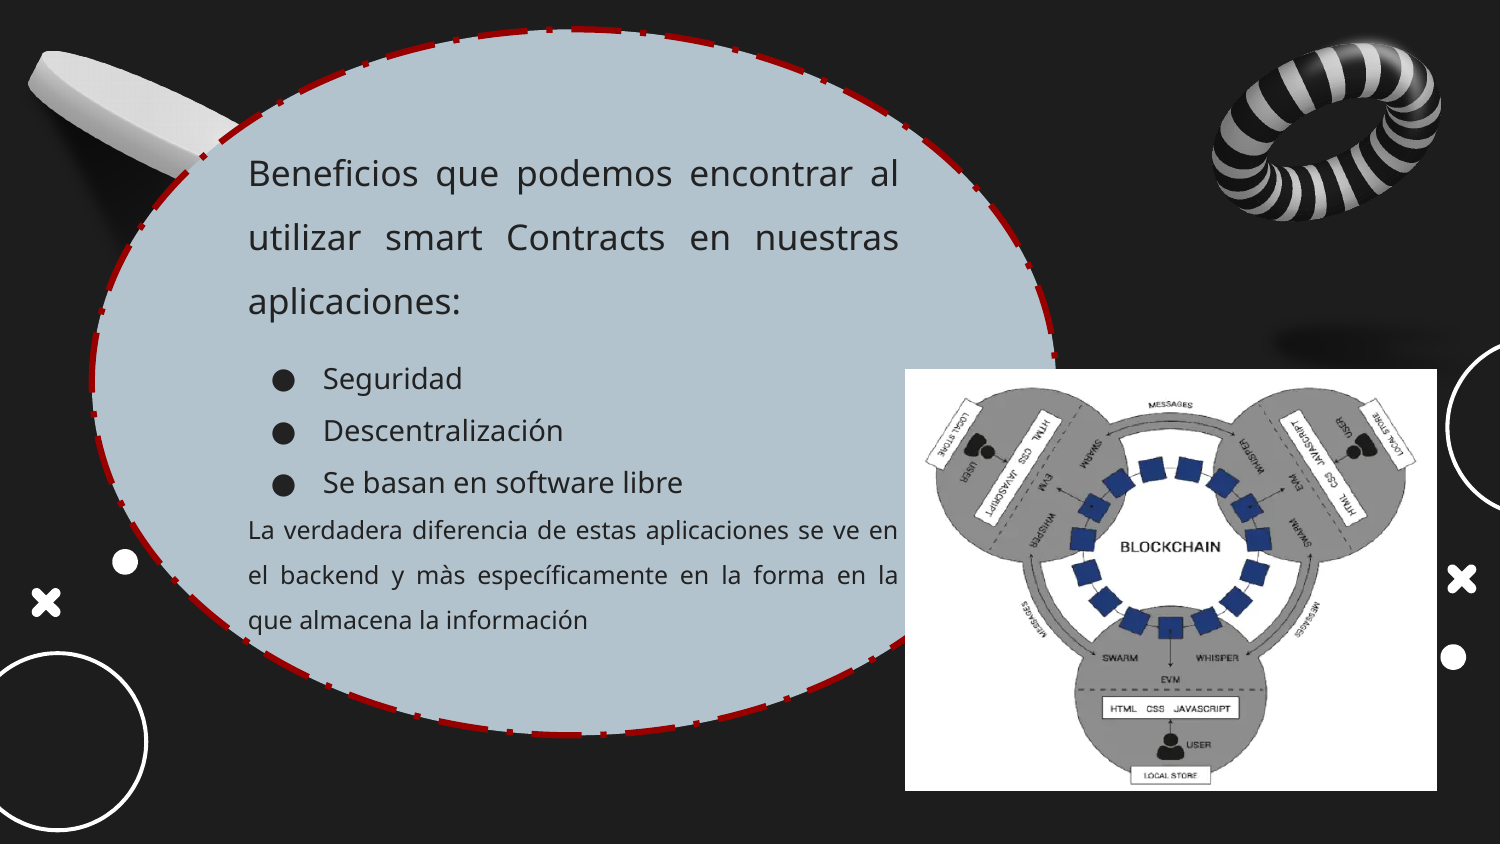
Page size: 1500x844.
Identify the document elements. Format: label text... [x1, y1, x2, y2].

picture [904, 29, 1480, 791]
text_box Beneficios que podemos encontrar al utilizar smart Contracts en nuestras aplicaciones: Seguridad Descentralización Se basan en software libre La verdadera diferencia de estas aplicaciones se ve en el backend y màs específicamente en la forma en la que almacena la información [91, 29, 1056, 736]
picture [18, 51, 323, 338]
